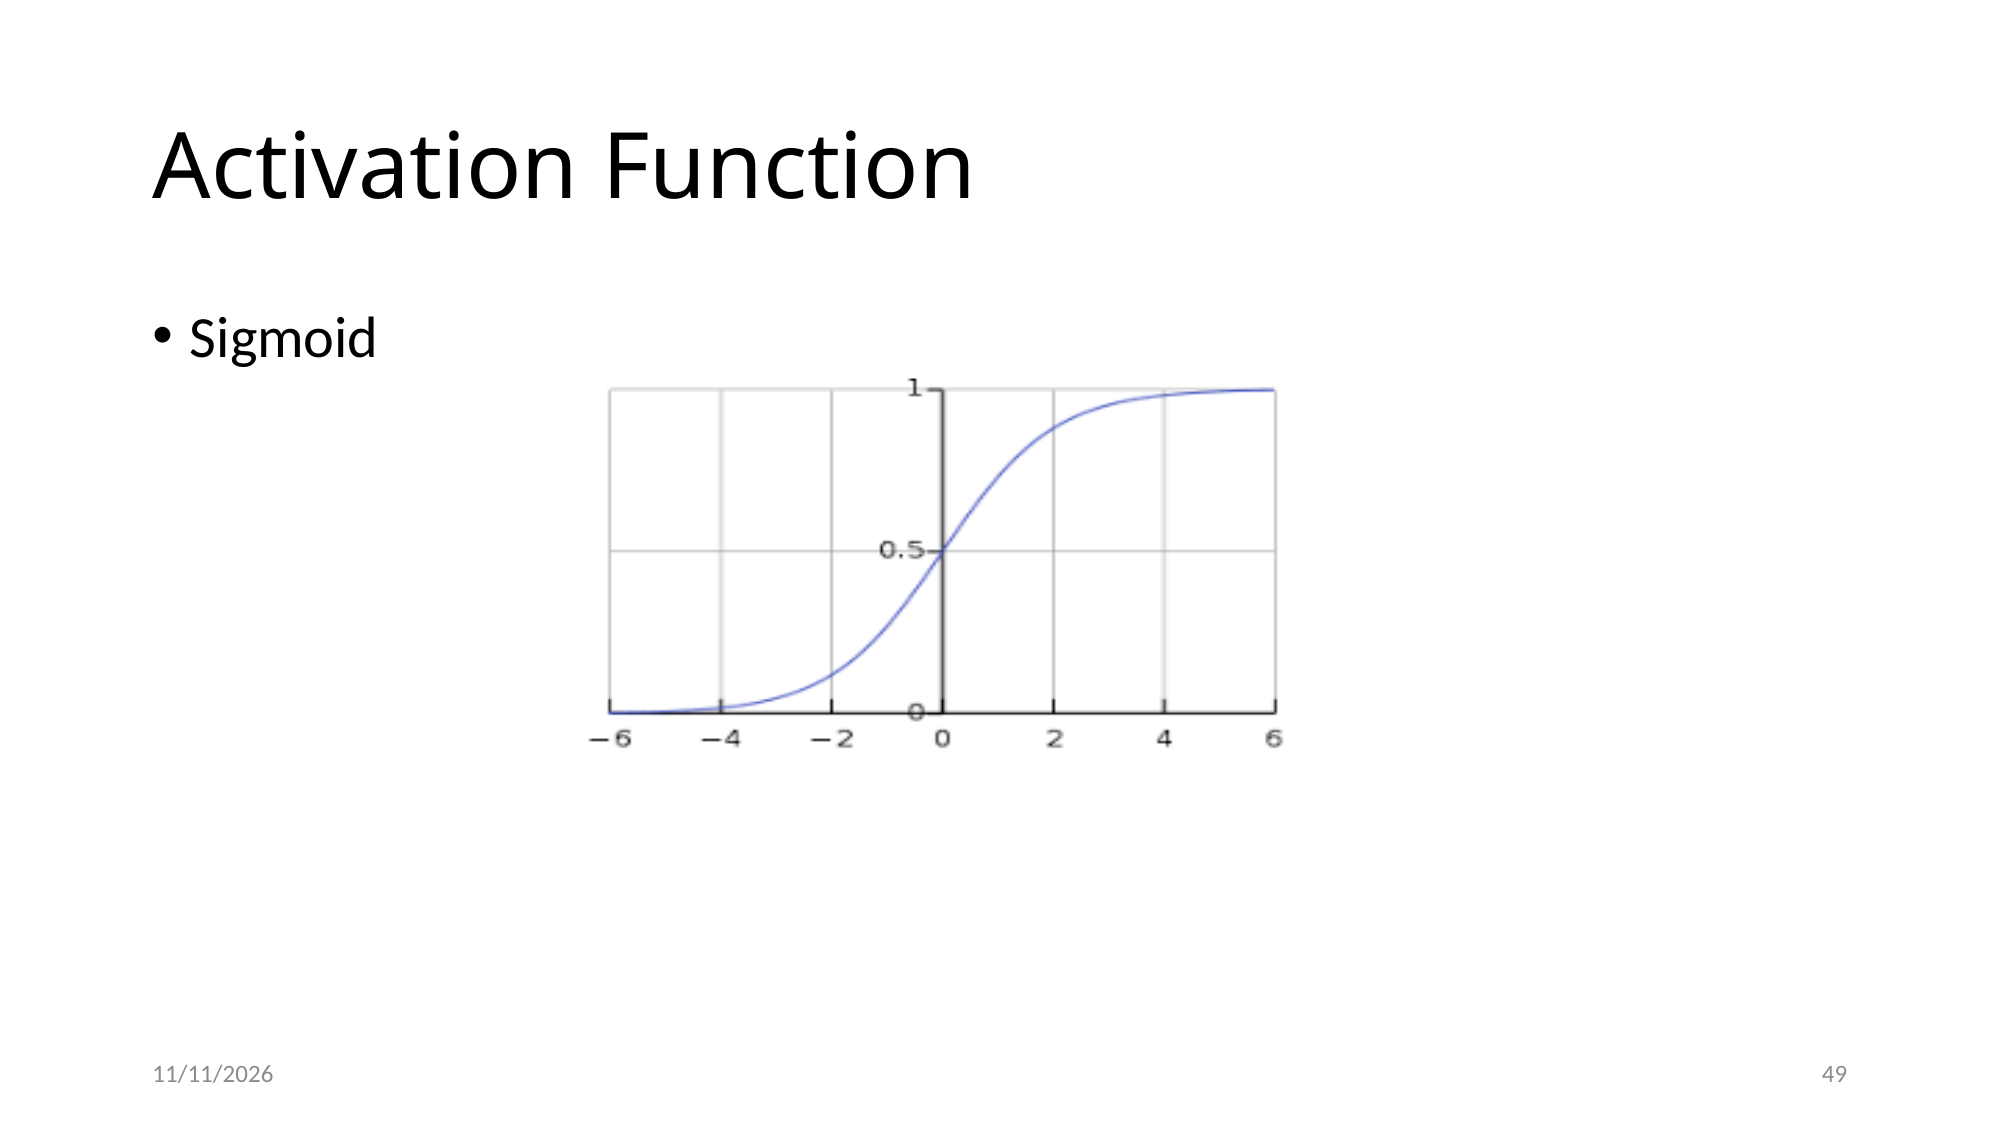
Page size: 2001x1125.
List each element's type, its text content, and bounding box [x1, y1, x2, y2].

list Sigmoid [137, 299, 1863, 1014]
slide_number 49 [1412, 1042, 1863, 1103]
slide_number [137, 1042, 588, 1103]
picture [562, 366, 1325, 768]
title Activation Function [137, 59, 1863, 278]
